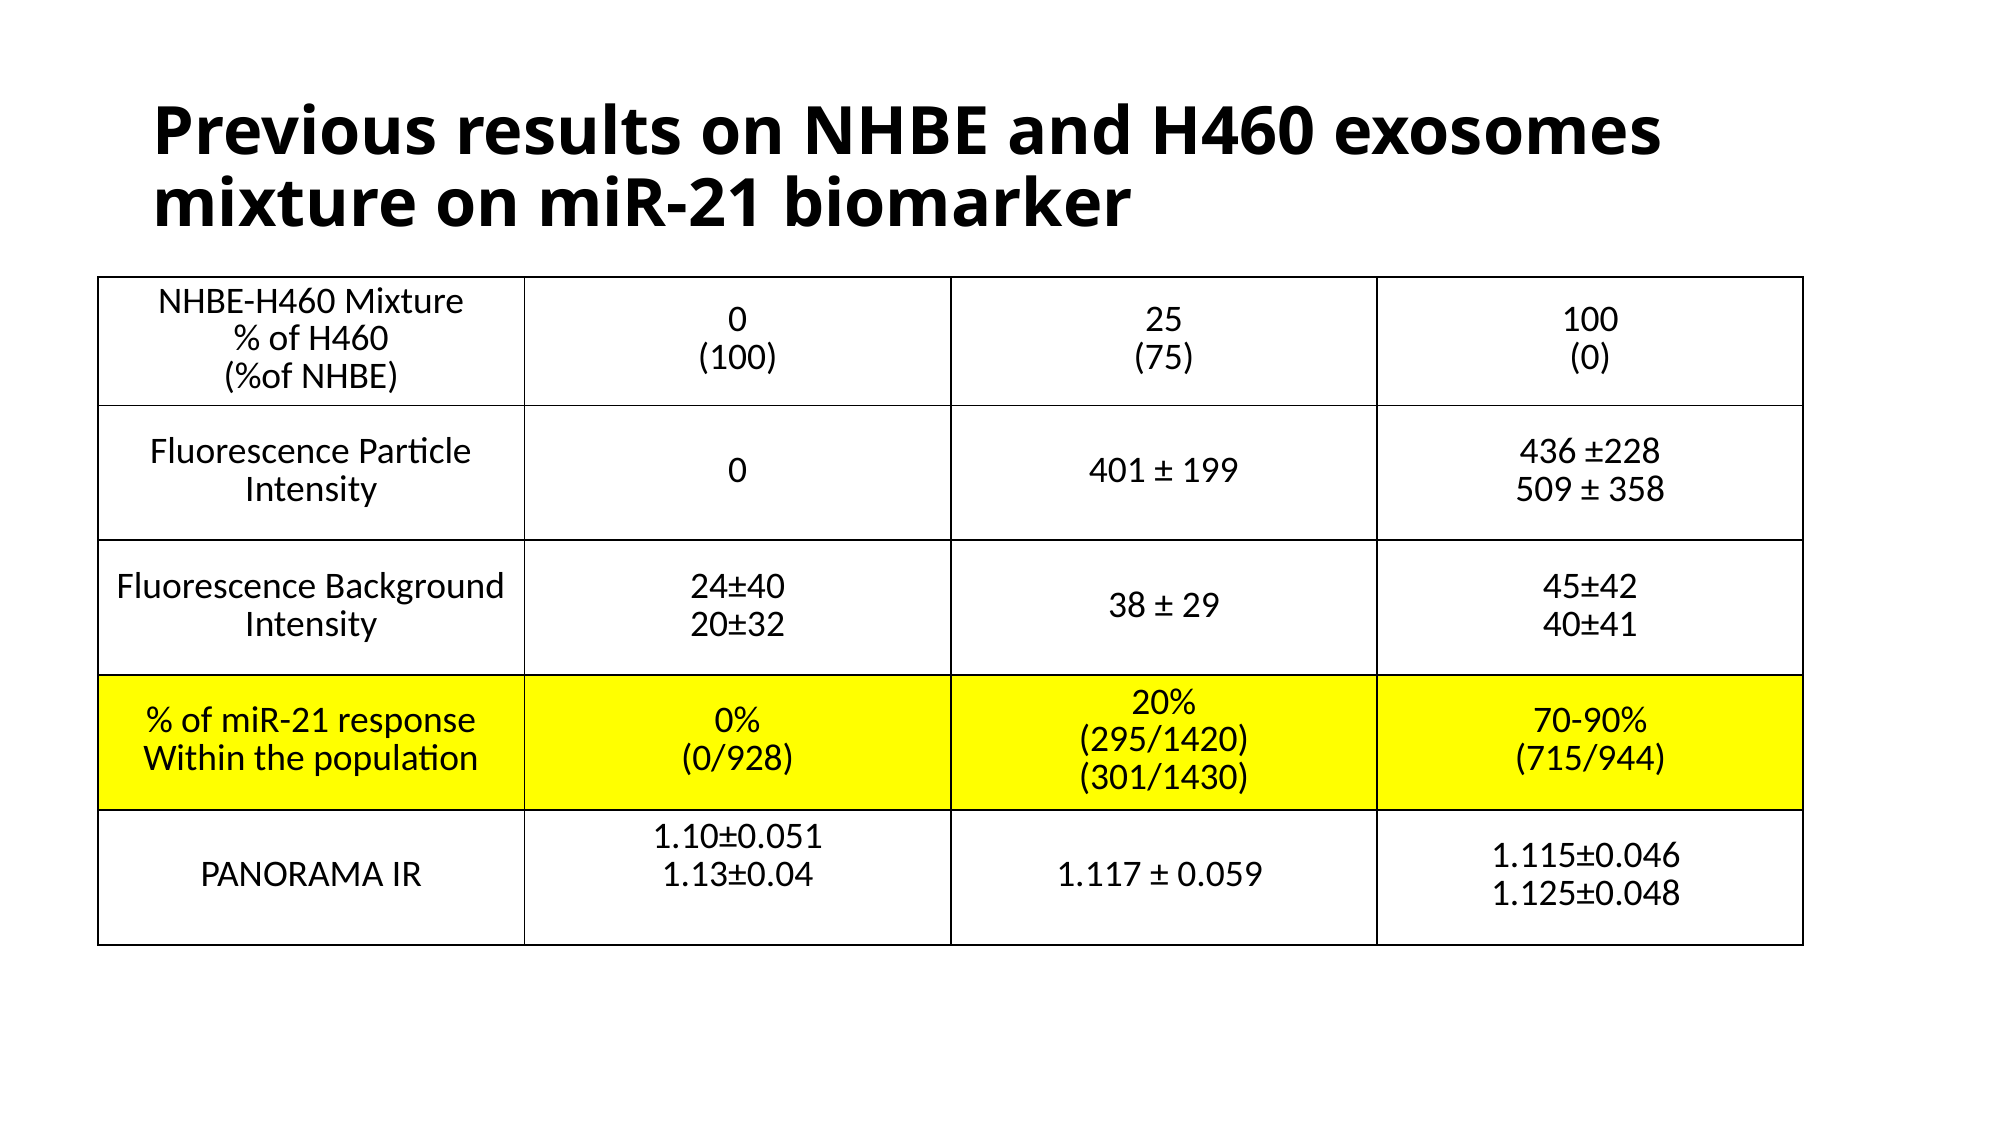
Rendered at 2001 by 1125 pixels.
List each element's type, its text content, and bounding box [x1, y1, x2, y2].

table_cell 1.10±0.051 1.13±0.04 [525, 811, 950, 944]
table_cell 436 ±228 509 ± 358 [1378, 406, 1802, 539]
table_cell PANORAMA IR [99, 811, 524, 944]
table_cell 38 ± 29 [952, 541, 1376, 674]
table_cell 0 [525, 406, 950, 539]
table_cell 24±40 20±32 [525, 541, 950, 674]
table_cell % of miR-21 response Within the population [99, 676, 524, 809]
table_header 25 (75) [952, 278, 1376, 405]
table_cell 70-90% (715/944) [1378, 676, 1802, 809]
table_cell Fluorescence Background Intensity [99, 541, 524, 674]
table_cell Fluorescence Particle Intensity [99, 406, 524, 539]
table_header 0 (100) [525, 278, 950, 405]
table_cell 401 ± 199 [952, 406, 1376, 539]
table_header NHBE-H460 Mixture % of H460 (%of NHBE) [99, 278, 524, 405]
table_cell 0% (0/928) [525, 676, 950, 809]
table_cell 20% (295/1420) (301/1430) [952, 676, 1376, 809]
table_cell 45±42 40±41 [1378, 541, 1802, 674]
table_header 100 (0) [1378, 278, 1802, 405]
table_cell 1.117 ± 0.059 [952, 811, 1376, 944]
title Previous results on NHBE and H460 exosomes mixture on miR-21 biomarker [137, 59, 1863, 278]
table_cell 1.115±0.046 1.125±0.048 [1378, 811, 1802, 944]
